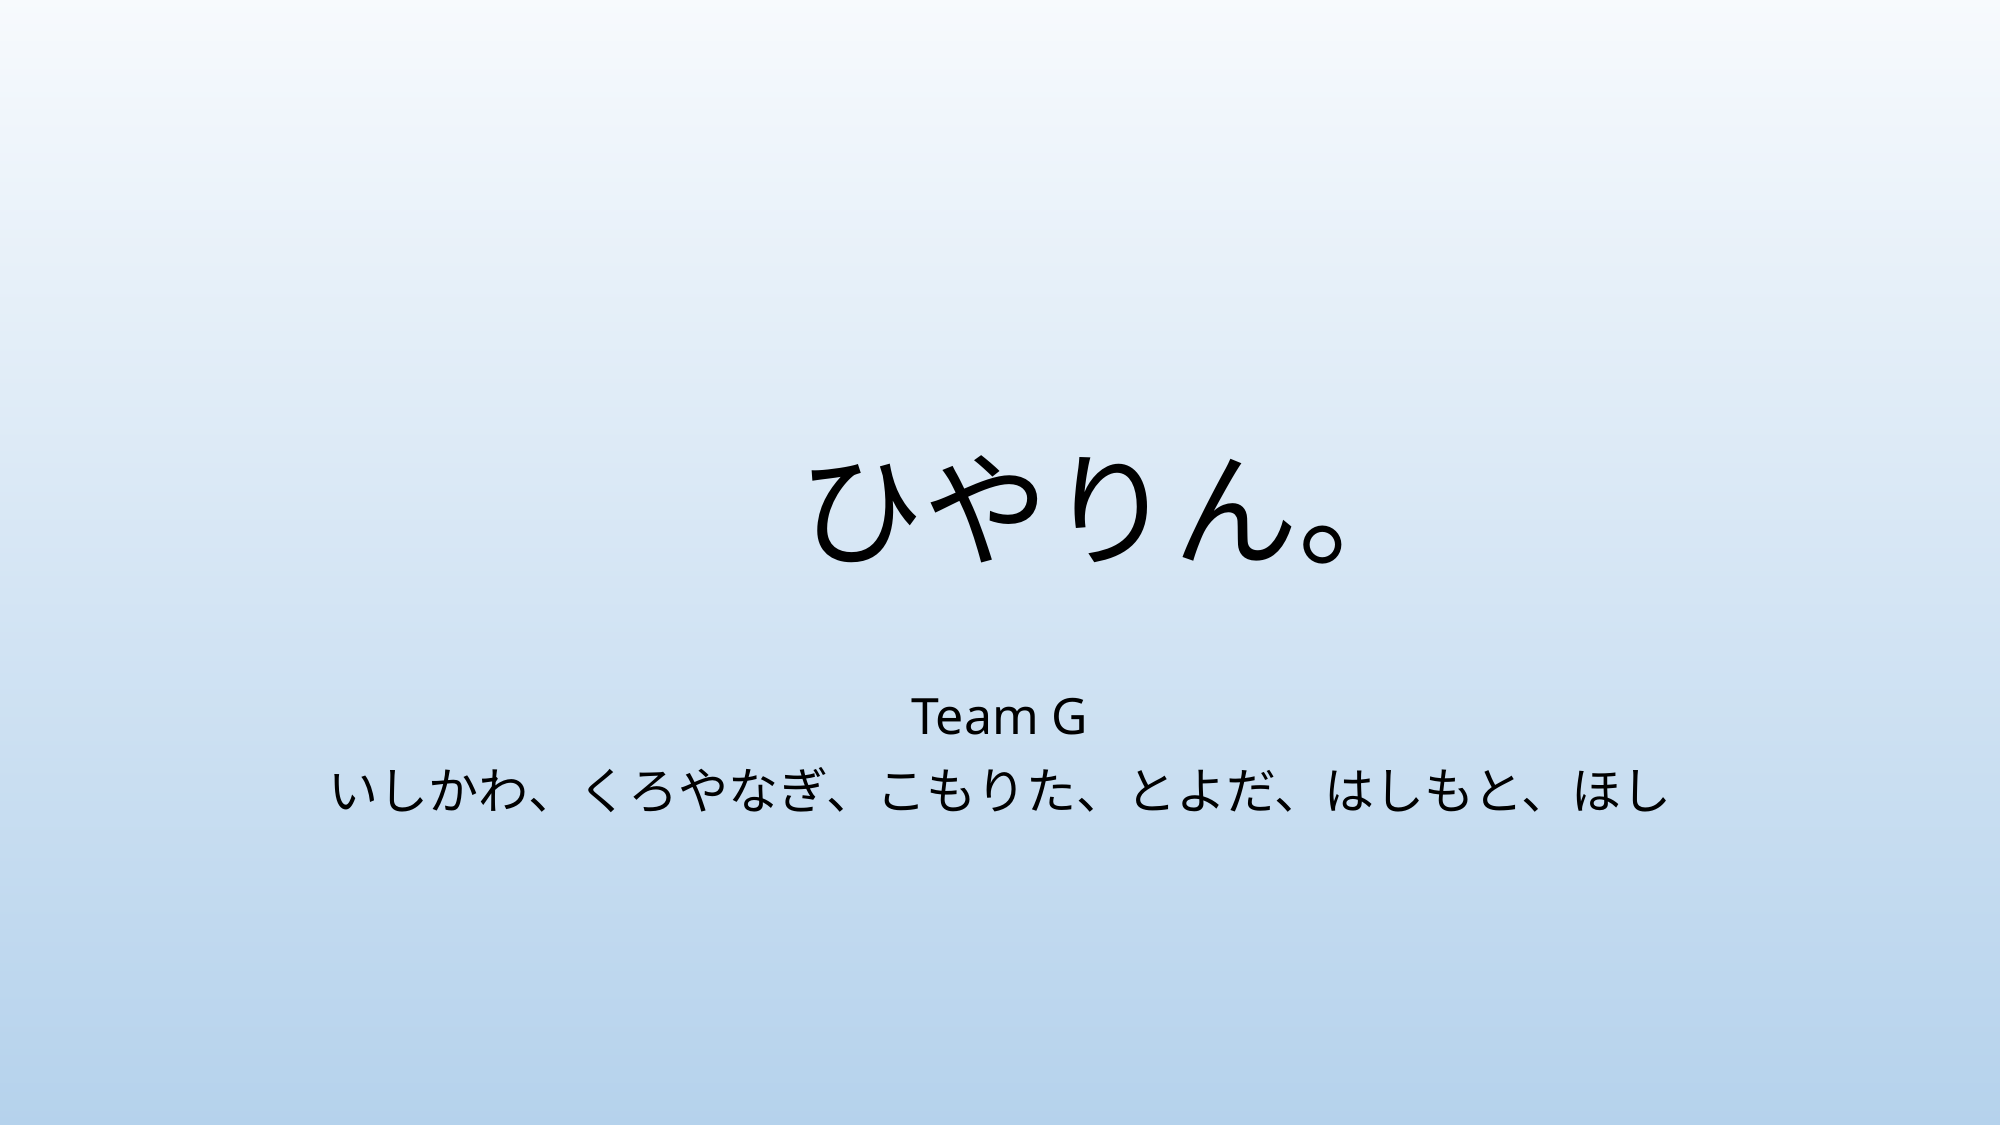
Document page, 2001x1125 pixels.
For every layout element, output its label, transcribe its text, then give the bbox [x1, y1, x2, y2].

subtitle Team G いしかわ、くろやなぎ、こもりた、とよだ、はしもと、ほし [249, 684, 1750, 863]
title ひやりん。 [772, 432, 1324, 592]
